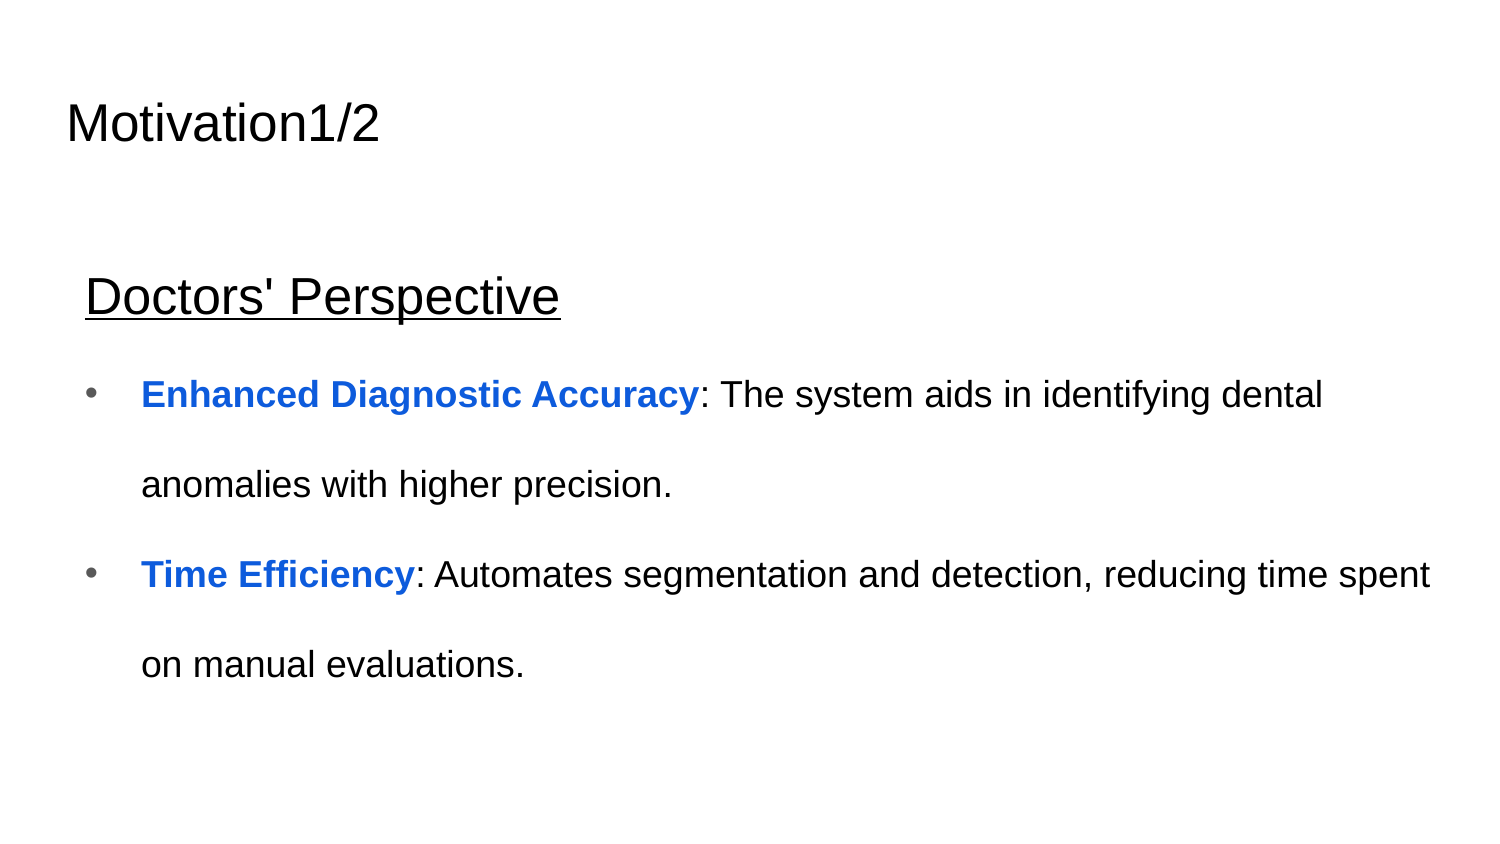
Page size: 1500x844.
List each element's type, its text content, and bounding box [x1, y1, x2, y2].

list Doctors' Perspective Enhanced Diagnostic Accuracy: The system aids in identifying dental anomalies with higher precision. Time Efficiency: Automates segmentation and detection, reducing time spent on manual evaluations. [51, 189, 1449, 750]
title Motivation1/2 [51, 72, 1449, 167]
